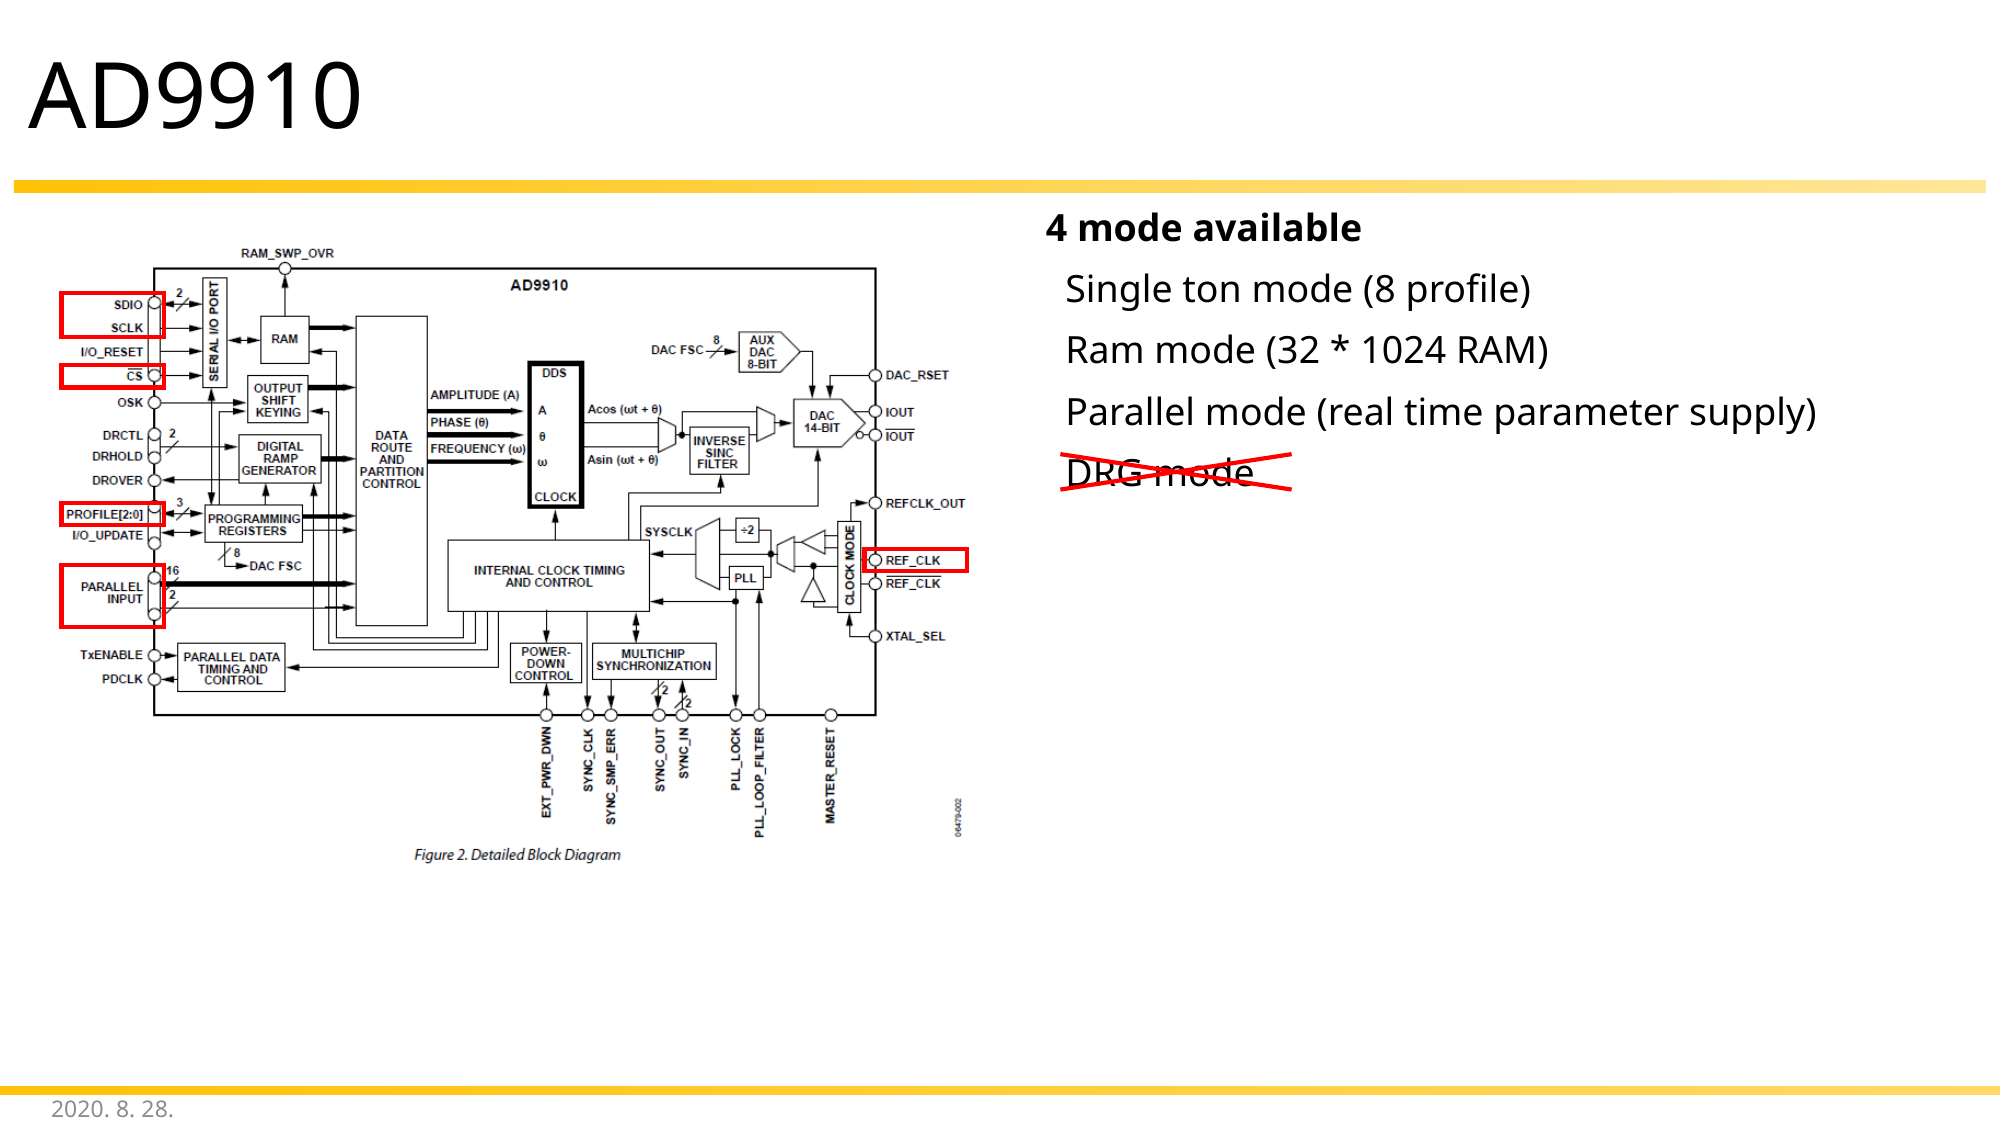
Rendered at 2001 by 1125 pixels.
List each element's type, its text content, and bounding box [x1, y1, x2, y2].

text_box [1948, 1087, 1956, 1094]
title AD9910 [13, 25, 1986, 173]
slide_number 2020. 8. 28. [36, 1078, 486, 1125]
list 4 mode available Single ton mode (8 profile) Ram mode (32 * 1024 RAM) Parallel mode (real time parameter supply) DRG mode [1030, 201, 1986, 1014]
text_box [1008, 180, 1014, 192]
picture [35, 228, 1031, 883]
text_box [599, 180, 605, 192]
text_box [1060, 454, 1292, 490]
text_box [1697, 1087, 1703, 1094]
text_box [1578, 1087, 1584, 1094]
